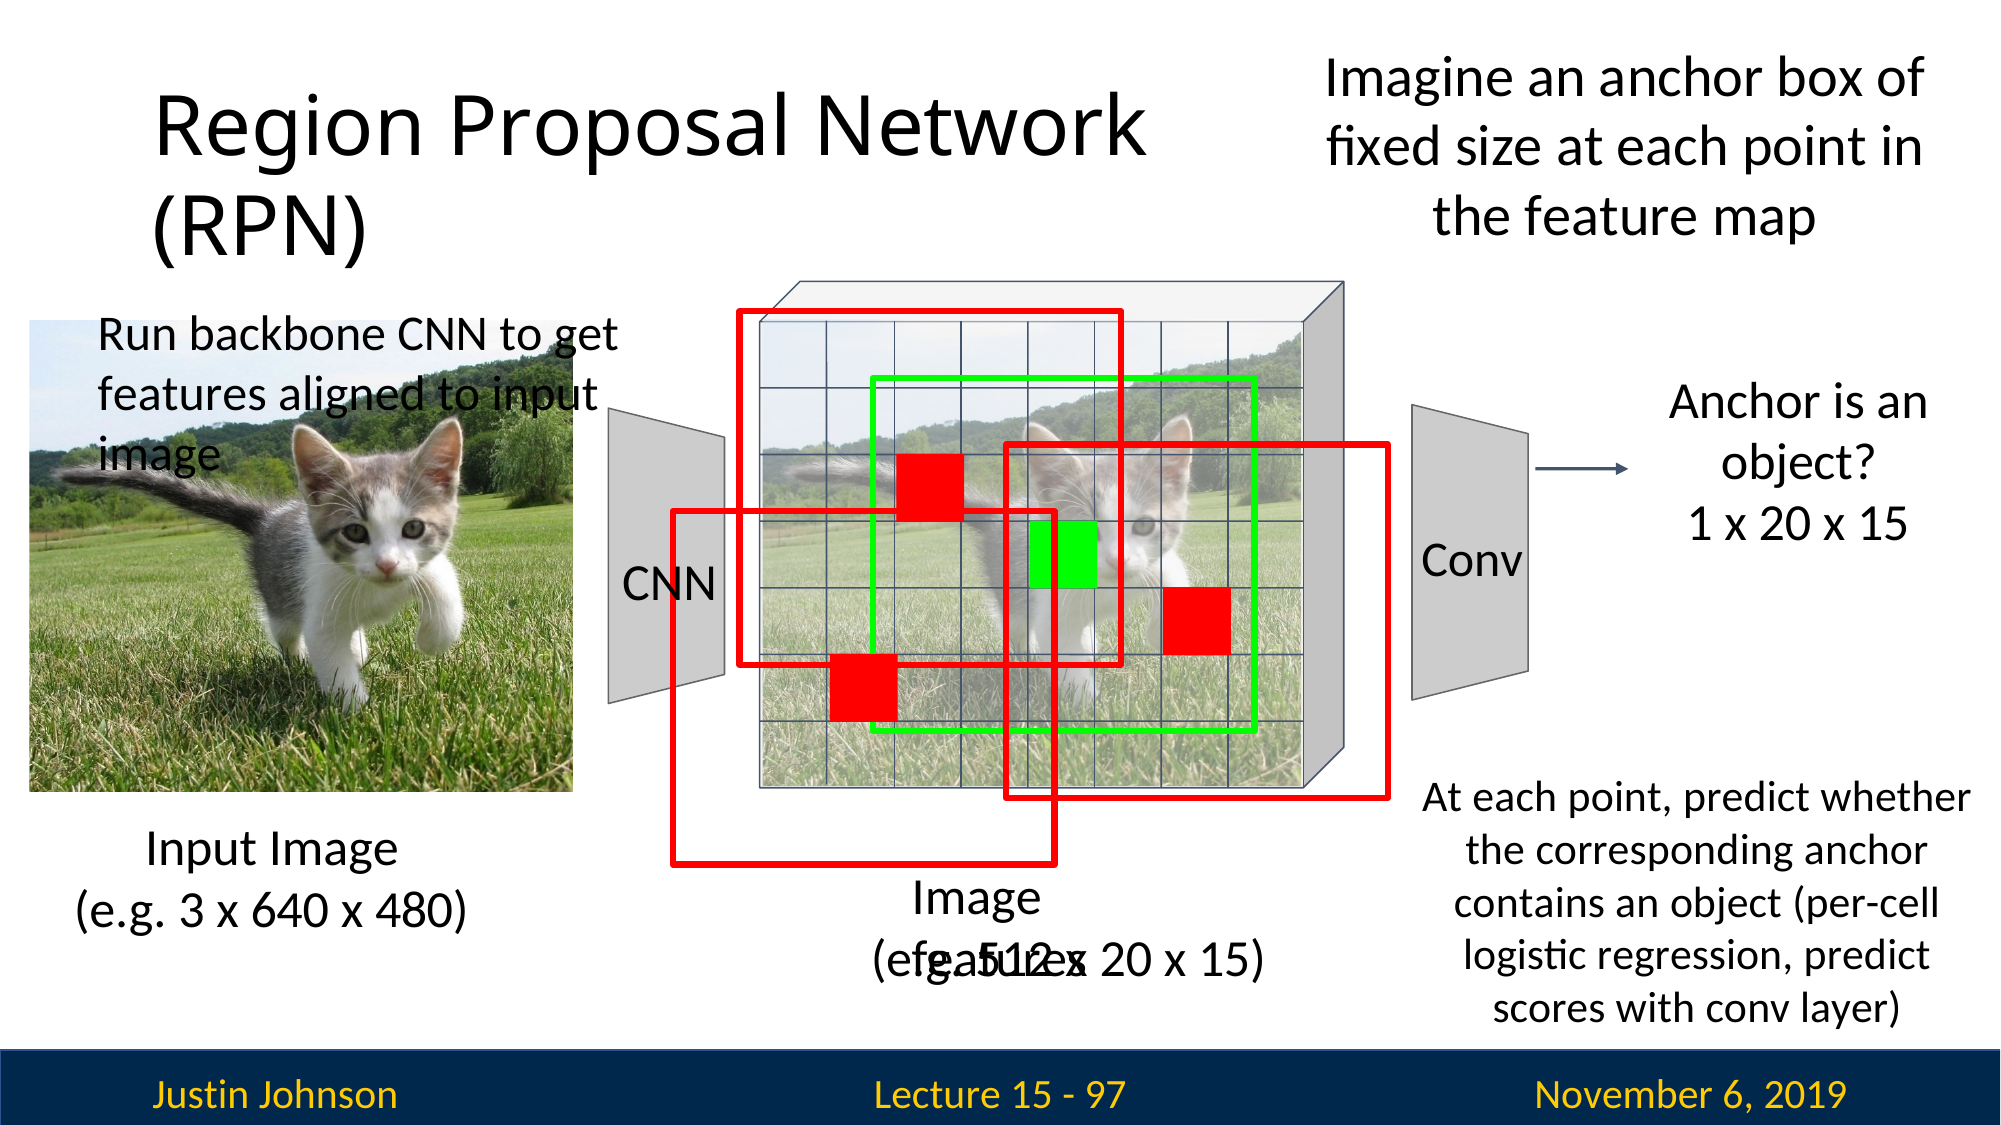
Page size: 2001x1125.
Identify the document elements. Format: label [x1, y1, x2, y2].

text_box [1535, 462, 1629, 476]
text_box [1412, 404, 1529, 701]
text_box [1321, 41, 1927, 249]
footer [150, 1066, 400, 1125]
text_box [71, 814, 472, 939]
slide_number [1532, 1066, 1850, 1125]
text_box [1666, 366, 1931, 551]
text_box [1417, 766, 1975, 1032]
text_box [29, 71, 1388, 988]
slide_number [861, 1067, 1141, 1125]
